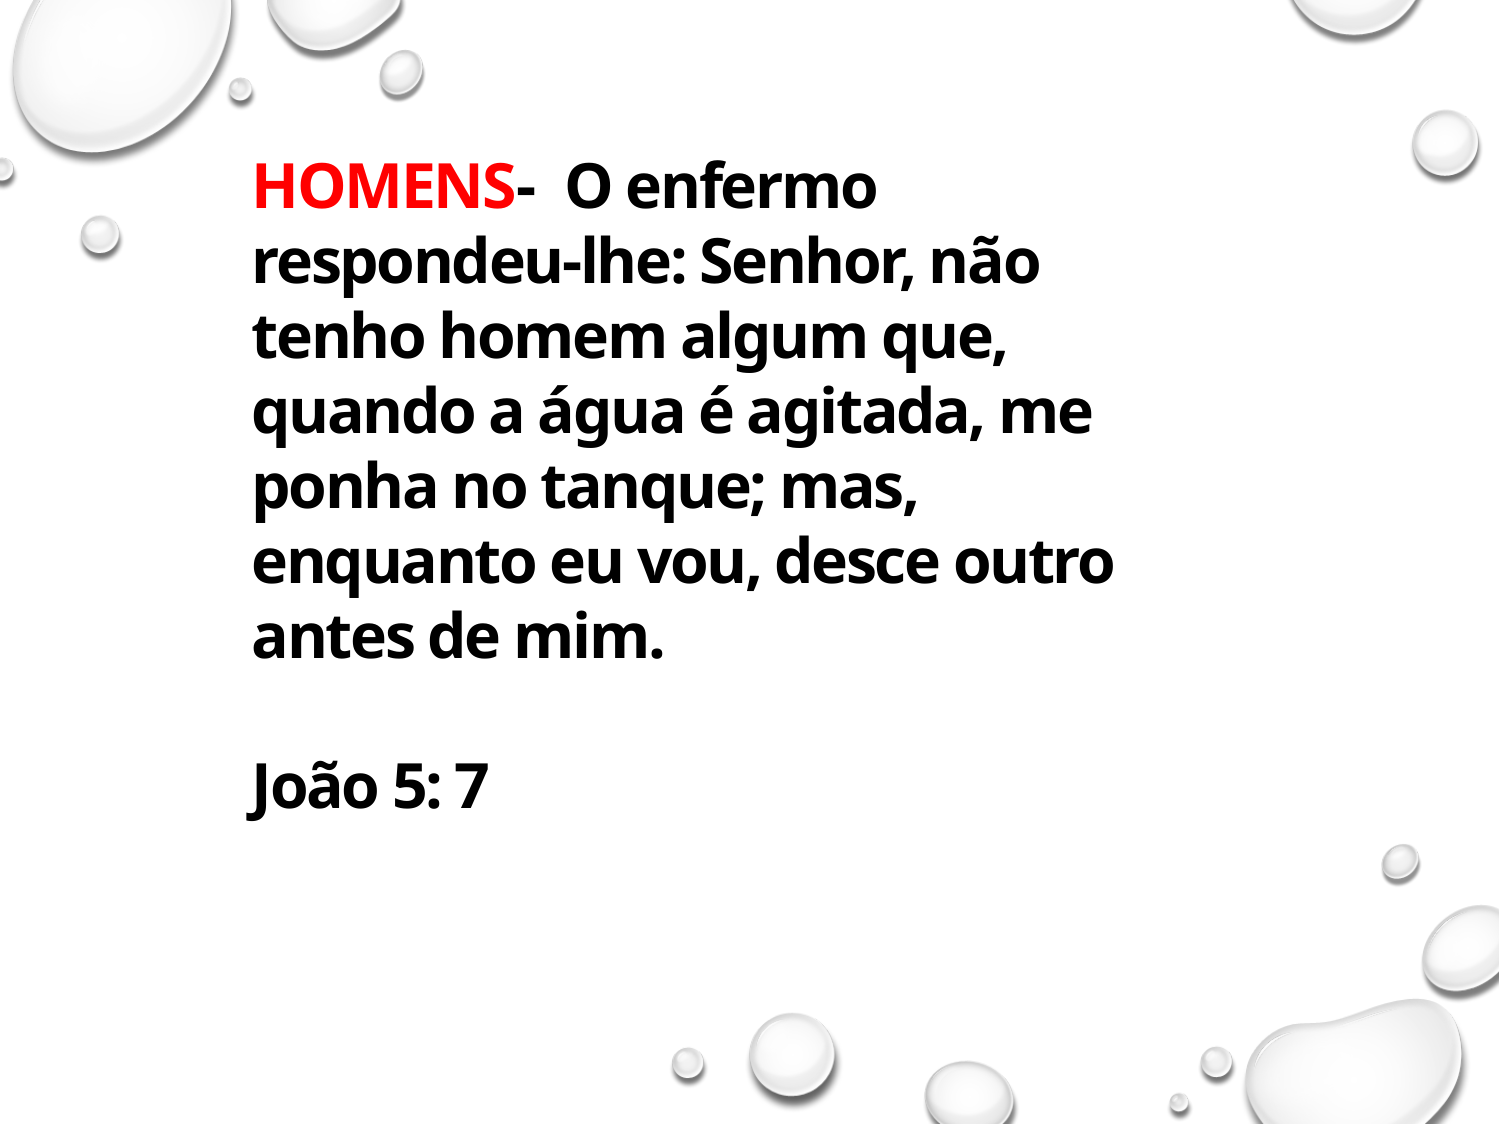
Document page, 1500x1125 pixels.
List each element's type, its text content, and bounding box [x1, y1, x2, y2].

picture [0, 0, 1499, 1124]
text_box HOMENS- O enfermo respondeu-lhe: Senhor, não tenho homem algum que, quando a água é agitada, me ponha no tanque; mas, enquanto eu vou, desce outro antes de mim. João 5: 7 [240, 140, 1215, 827]
